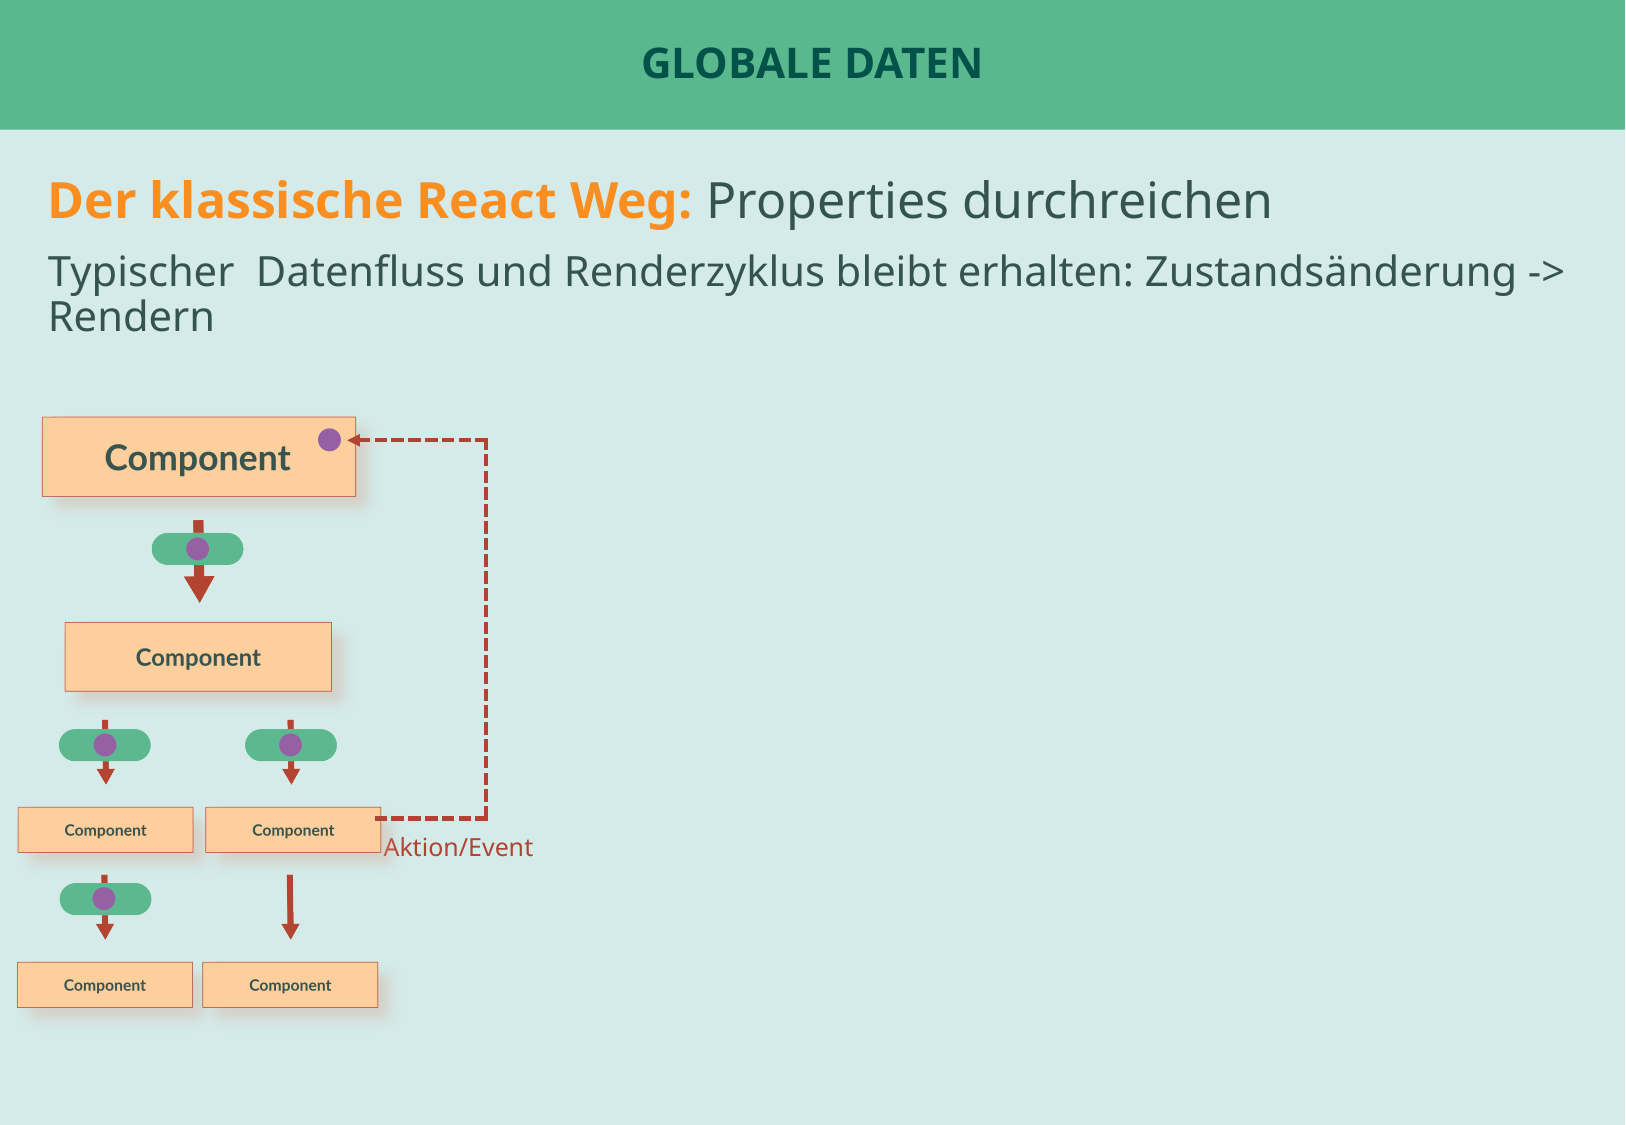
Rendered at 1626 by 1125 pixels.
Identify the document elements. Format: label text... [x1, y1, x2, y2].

picture [11, 411, 410, 1037]
text_box Der klassische React Weg: Properties durchreichen Typischer Datenfluss und Renderzyklus bleibt erhalten: Zustandsänderung -> Rendern [33, 168, 1592, 1043]
text_box Aktion/Event [410, 824, 549, 869]
title Globale Daten [0, 0, 1625, 130]
